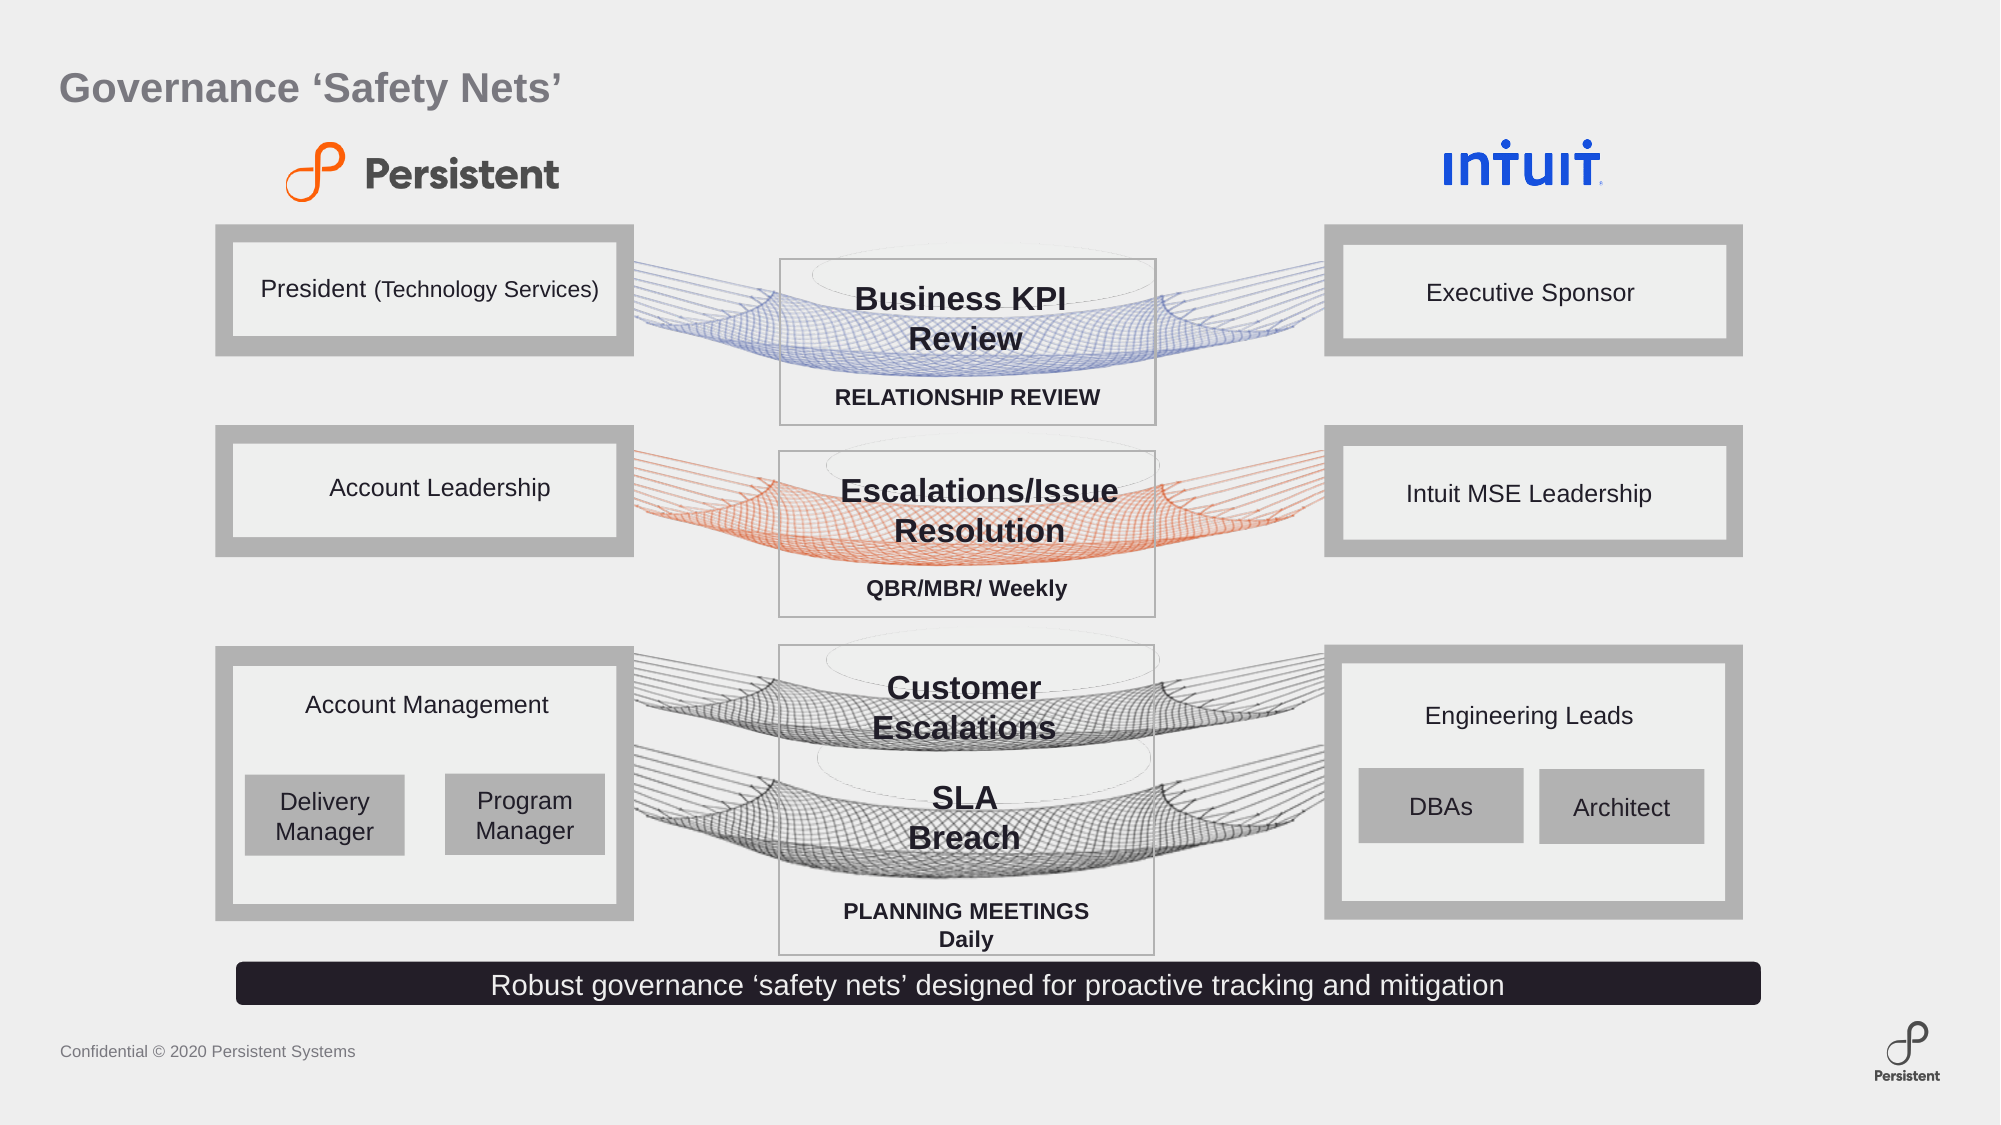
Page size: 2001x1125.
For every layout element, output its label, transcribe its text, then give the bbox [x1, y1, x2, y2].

text_box [214, 424, 635, 558]
text_box Program Manager [444, 773, 606, 856]
text_box Robust governance ‘safety nets’ designed for proactive tracking and mitigation [233, 959, 1764, 1008]
text_box Account Management [255, 680, 599, 726]
text_box [1323, 424, 1744, 558]
picture [1444, 139, 1603, 186]
picture [1875, 1021, 1940, 1081]
text_box [214, 645, 635, 922]
text_box [1323, 223, 1744, 357]
text_box DBAs [1358, 767, 1525, 844]
title Governance ‘Safety Nets’ [59, 59, 1938, 119]
text_box Intuit MSE Leadership [1338, 469, 1721, 515]
text_box [232, 241, 617, 337]
slide_number 24 [774, 1008, 1225, 1013]
text_box Delivery Manager [244, 774, 406, 857]
picture [268, 136, 581, 208]
text_box [1341, 662, 1726, 691]
text_box [1341, 737, 1726, 902]
text_box PLANNING MEETINGS Daily [778, 889, 1155, 959]
text_box [1342, 244, 1728, 339]
text_box RELATIONSHIP REVIEW [779, 386, 1156, 418]
text_box QBR/MBR/ Weekly [779, 575, 1155, 609]
picture [619, 242, 1325, 386]
slide_number 24 [1155, 952, 1225, 959]
text_box Engineering Leads [1329, 691, 1730, 737]
picture [619, 626, 1325, 889]
text_box President (Technology Services) [233, 264, 619, 310]
text_box [232, 443, 617, 538]
text_box [779, 386, 1157, 426]
text_box [214, 223, 635, 357]
text_box [232, 665, 617, 905]
text_box Executive Sponsor [1343, 269, 1726, 315]
picture [619, 432, 1325, 575]
text_box [778, 575, 1156, 618]
text_box Account Leadership [237, 463, 619, 509]
text_box [1323, 644, 1744, 921]
text_box Architect [1538, 768, 1705, 845]
text_box [1342, 445, 1728, 541]
